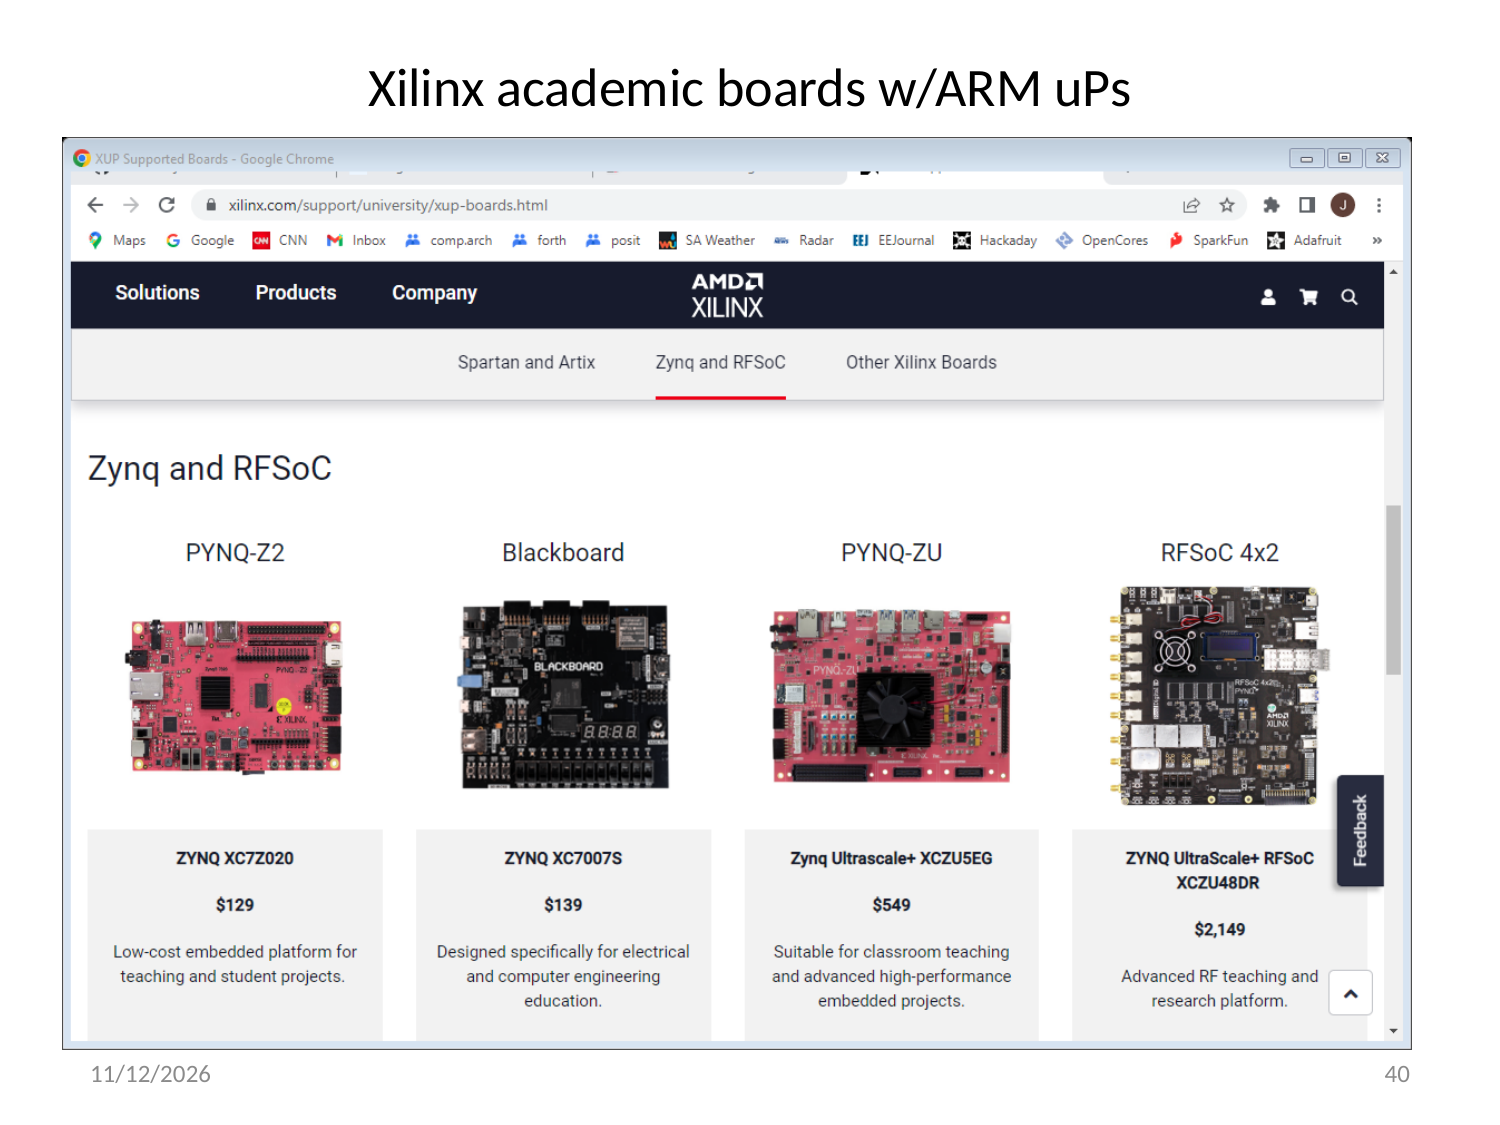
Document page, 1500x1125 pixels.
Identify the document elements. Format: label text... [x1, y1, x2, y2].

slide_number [75, 1059, 425, 1103]
slide_number 40 [1074, 1042, 1425, 1103]
title Xilinx academic boards w/ARM uPs [75, 45, 1425, 125]
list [62, 137, 1412, 1051]
